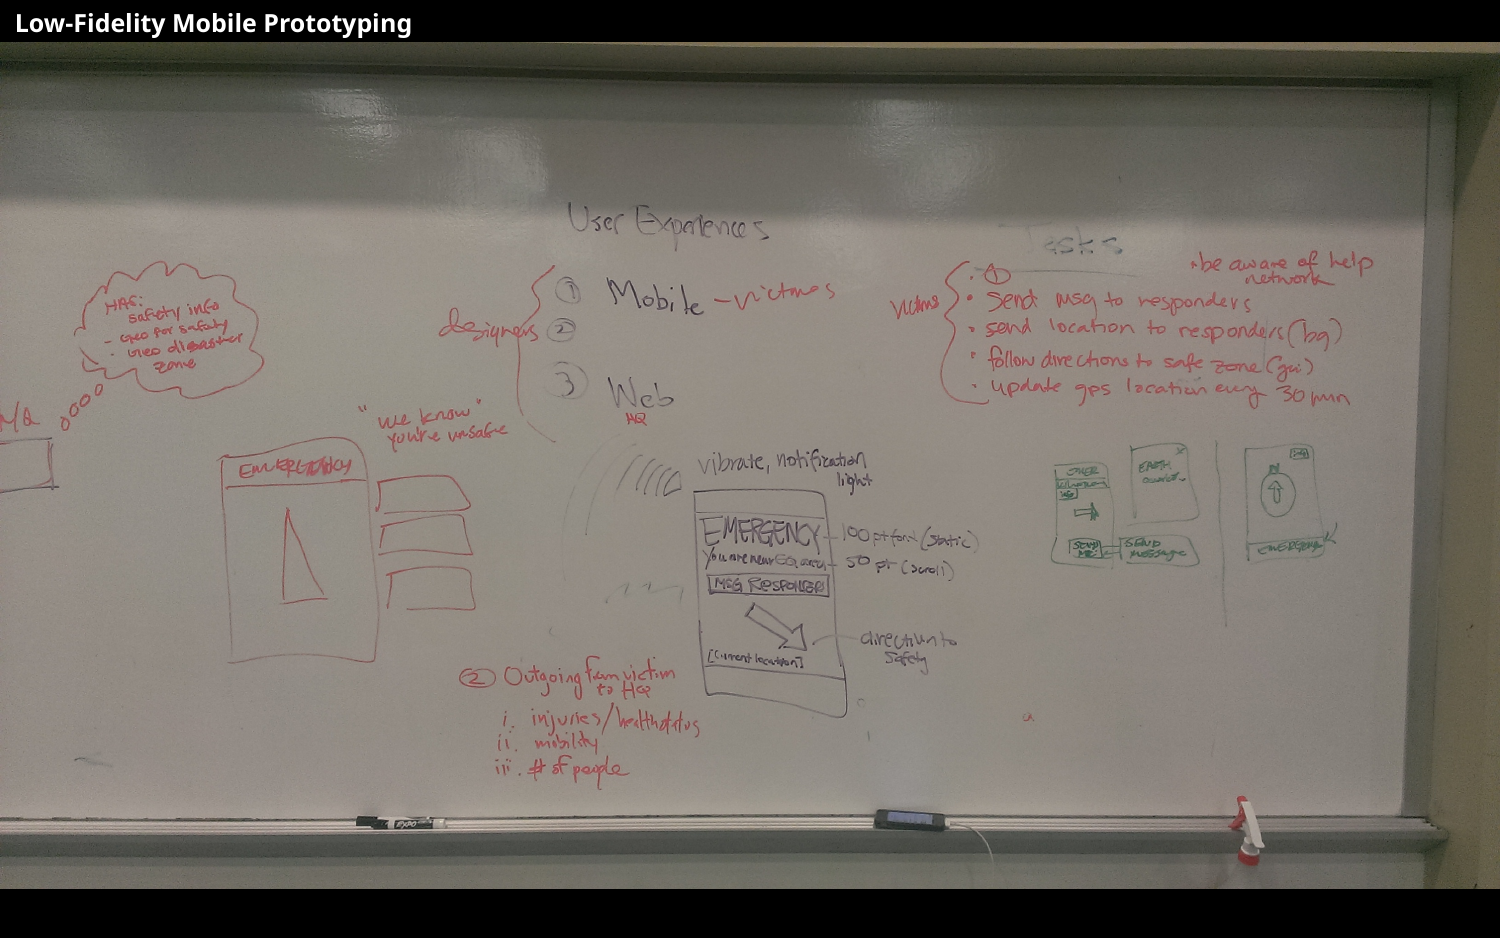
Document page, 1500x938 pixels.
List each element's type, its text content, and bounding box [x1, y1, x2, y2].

picture [0, 42, 1500, 889]
text_box Low-Fidelity Mobile Prototyping [0, 0, 1350, 41]
